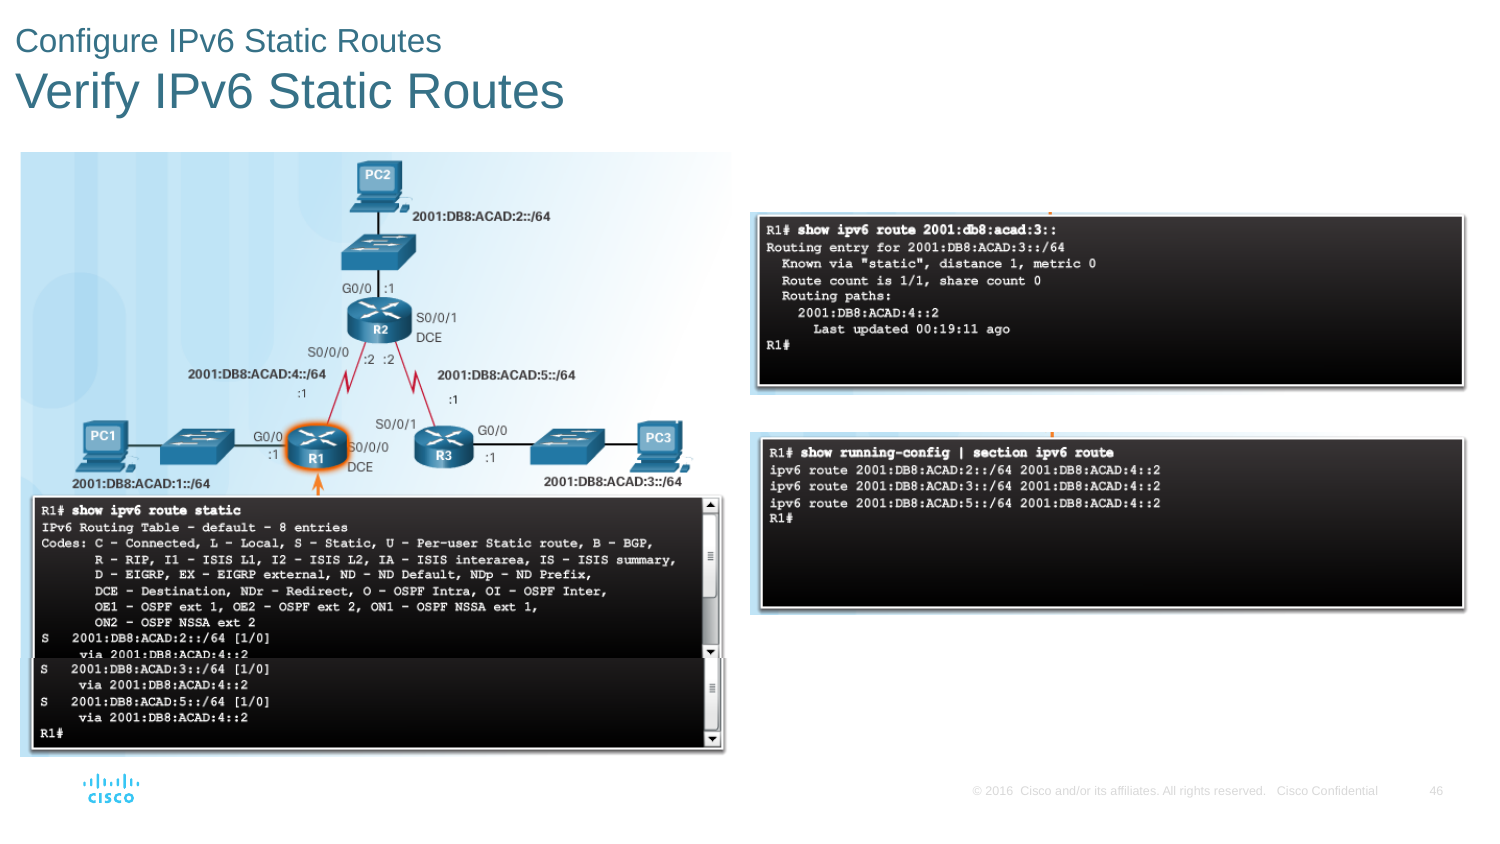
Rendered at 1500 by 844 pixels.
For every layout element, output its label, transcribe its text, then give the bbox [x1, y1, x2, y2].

picture [749, 432, 1477, 615]
picture [749, 212, 1479, 395]
title Configure IPv6 Static Routes Verify IPv6 Static Routes [0, 6, 1500, 131]
picture [20, 152, 736, 758]
